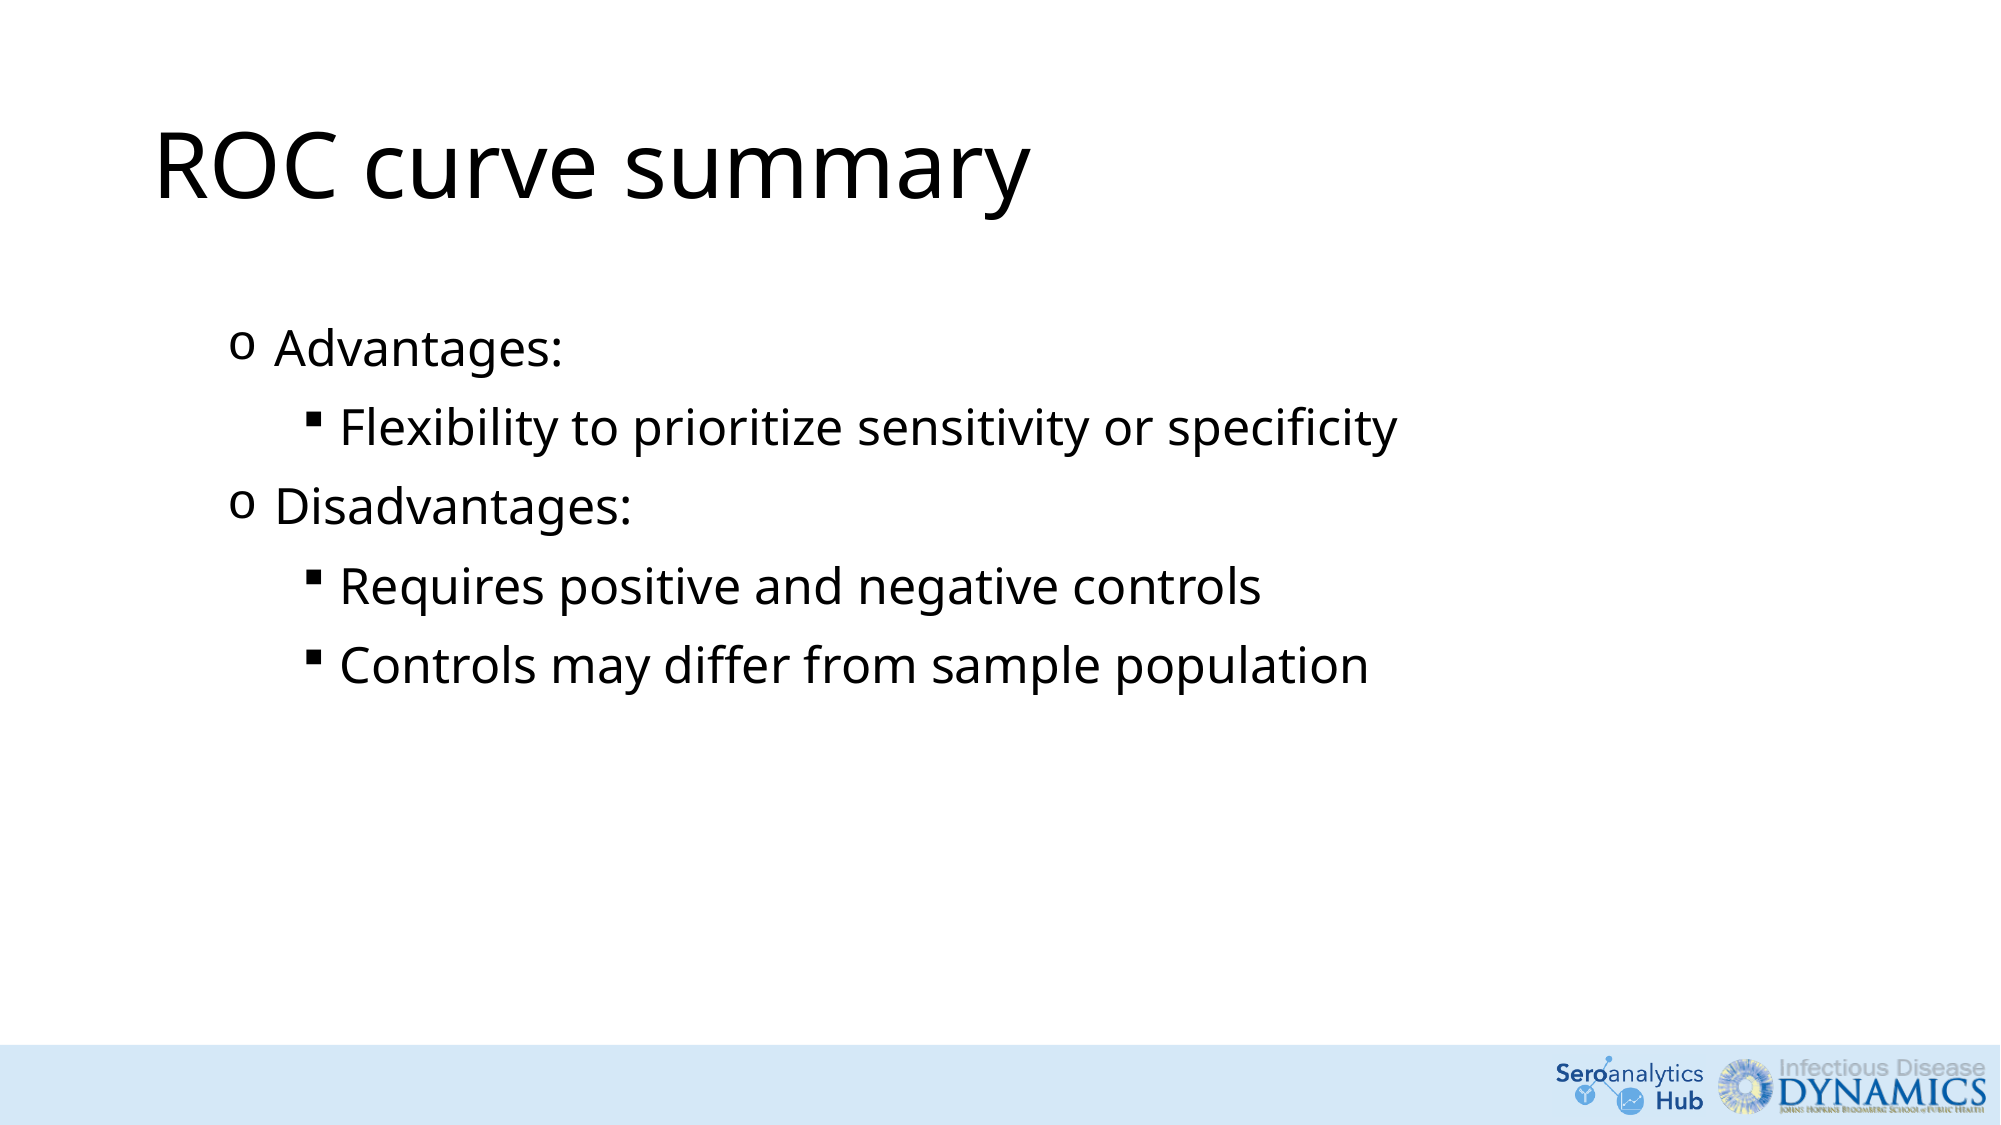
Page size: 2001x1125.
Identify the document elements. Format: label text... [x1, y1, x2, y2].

title ROC curve summary [137, 59, 1863, 278]
picture [1719, 1059, 1986, 1115]
list Advantages: Flexibility to prioritize sensitivity or specificity Disadvantages: Requires positive and negative controls Controls may differ from sample population [137, 299, 1863, 1014]
